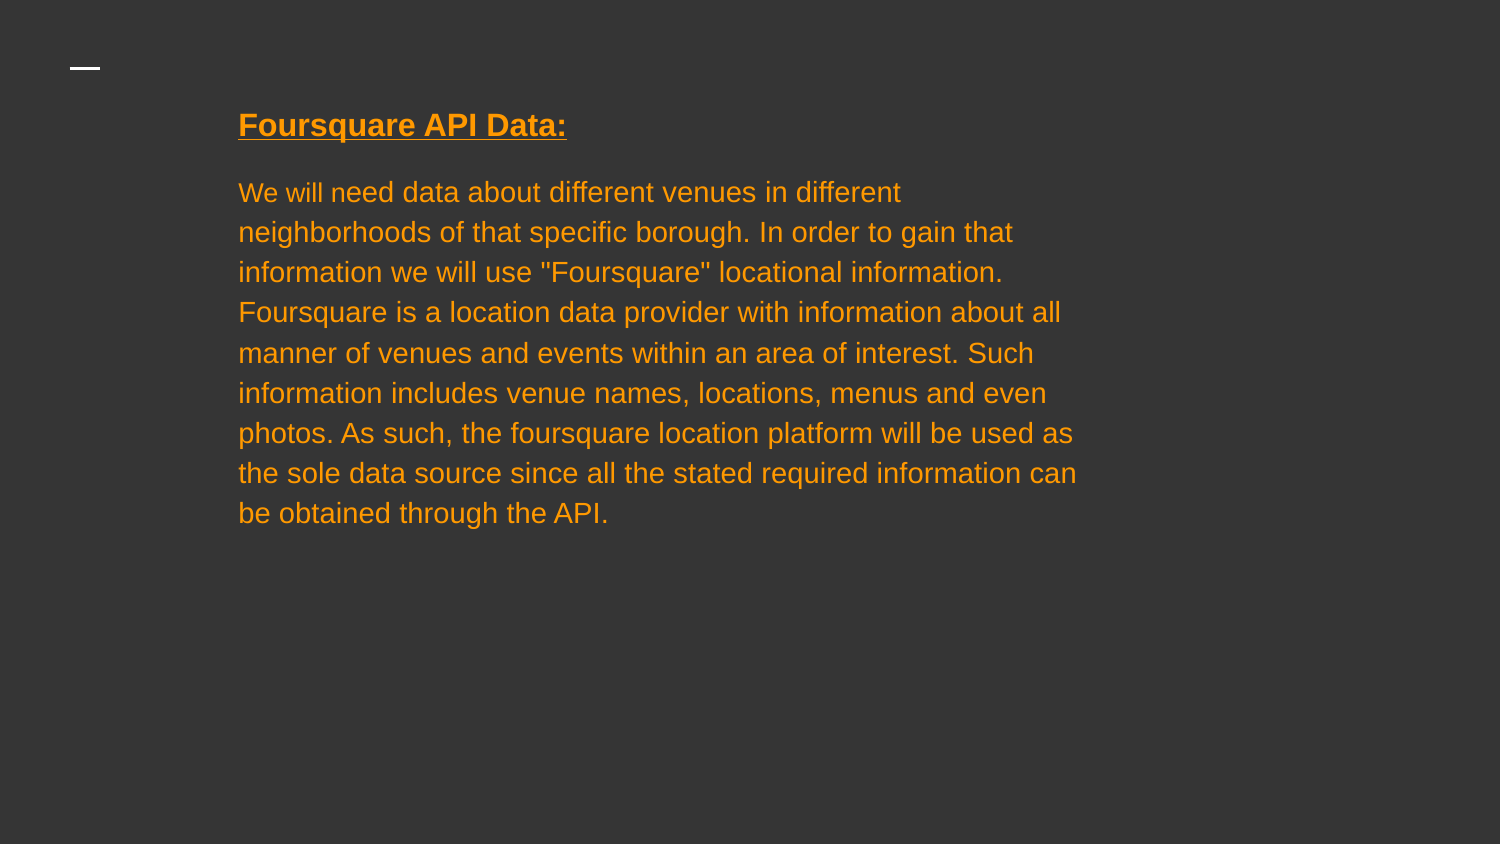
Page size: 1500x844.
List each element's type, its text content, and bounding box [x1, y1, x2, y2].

text_box Foursquare API Data: We will need data about different venues in different neighborhoods of that specific borough. In order to gain that information we will use "Foursquare" locational information. Foursquare is a location data provider with information about all manner of venues and events within an area of interest. Such information includes venue names, locations, menus and even photos. As such, the foursquare location platform will be used as the sole data source since all the stated required information can be obtained through the API. [223, 89, 1111, 755]
